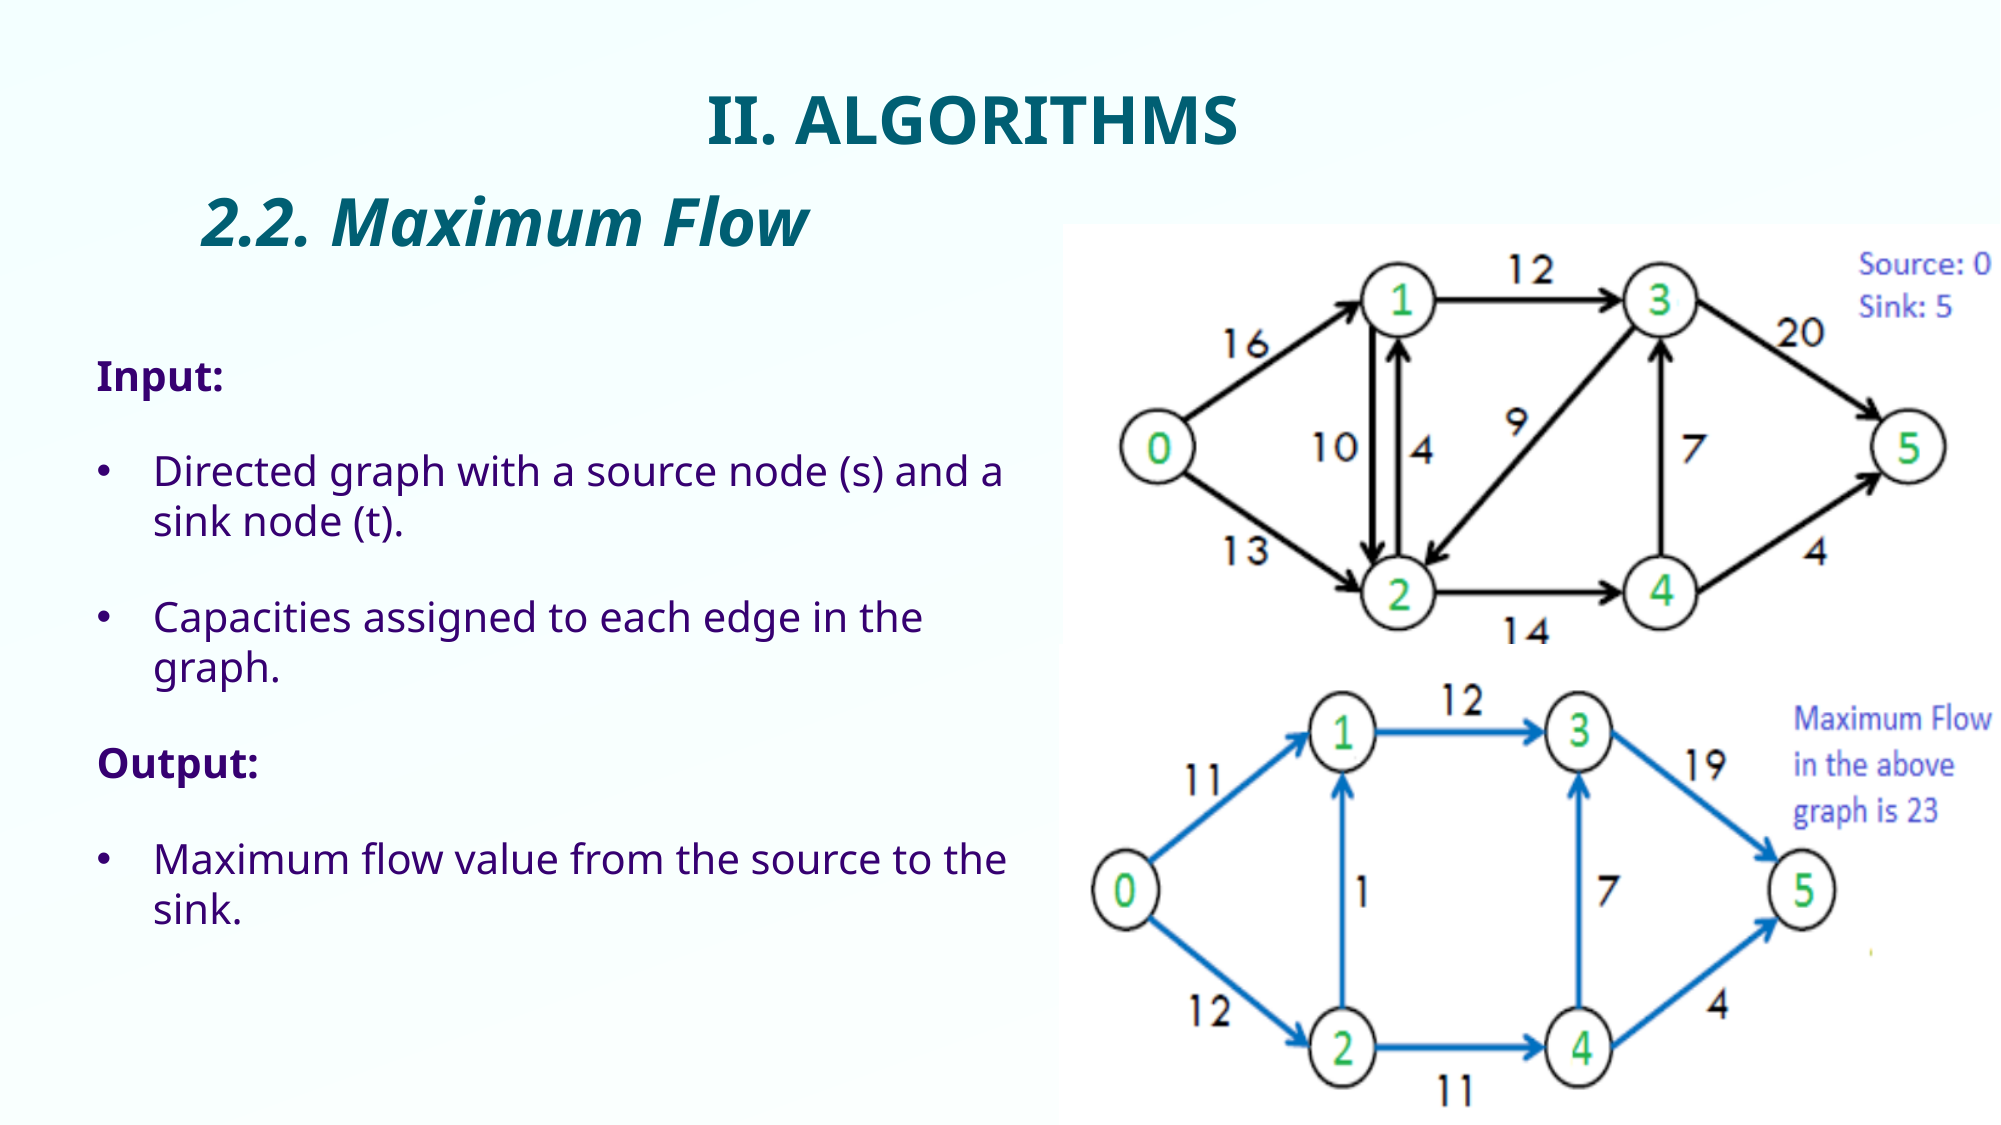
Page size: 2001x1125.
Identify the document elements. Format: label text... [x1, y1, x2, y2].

text_box 2.2. Maximum Flow [0, 171, 1418, 277]
picture [1059, 224, 2000, 1125]
title II. ALGORITHMS [61, 70, 1886, 175]
text_box Input: Directed graph with a source node (s) and a sink node (t). Capacities assigned to each edge in the graph. Output: Maximum flow value from the source to the sink. [81, 341, 1060, 784]
